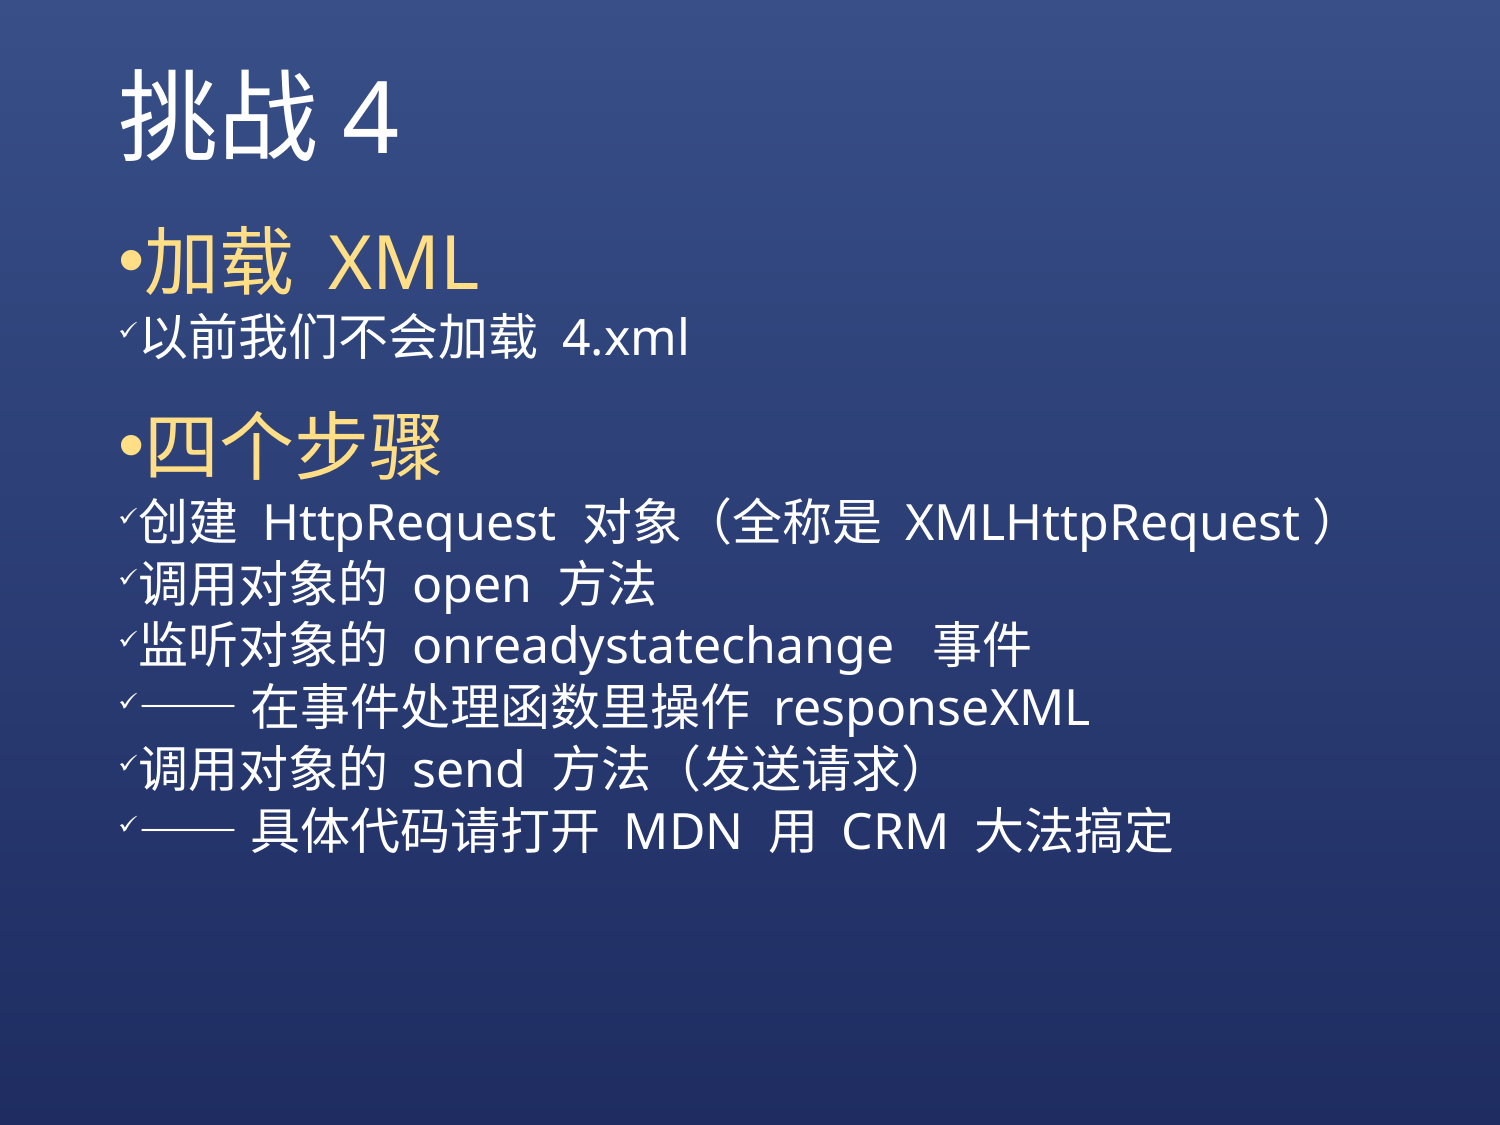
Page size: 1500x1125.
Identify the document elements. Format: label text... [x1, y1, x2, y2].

list 加载 XML 以前我们不会加载 4.xml 四个步骤 创建 HttpRequest 对象（全称是 XMLHttpRequest） 调用对象的 open 方法 监听对象的 onreadystatechange 事件 ——在事件处理函数里操作 responseXML 调用对象的 send 方法（发送请求） ——具体代码请打开 MDN 用 CRM 大法搞定 [103, 206, 1397, 1090]
title 挑战4 [103, 59, 1397, 184]
